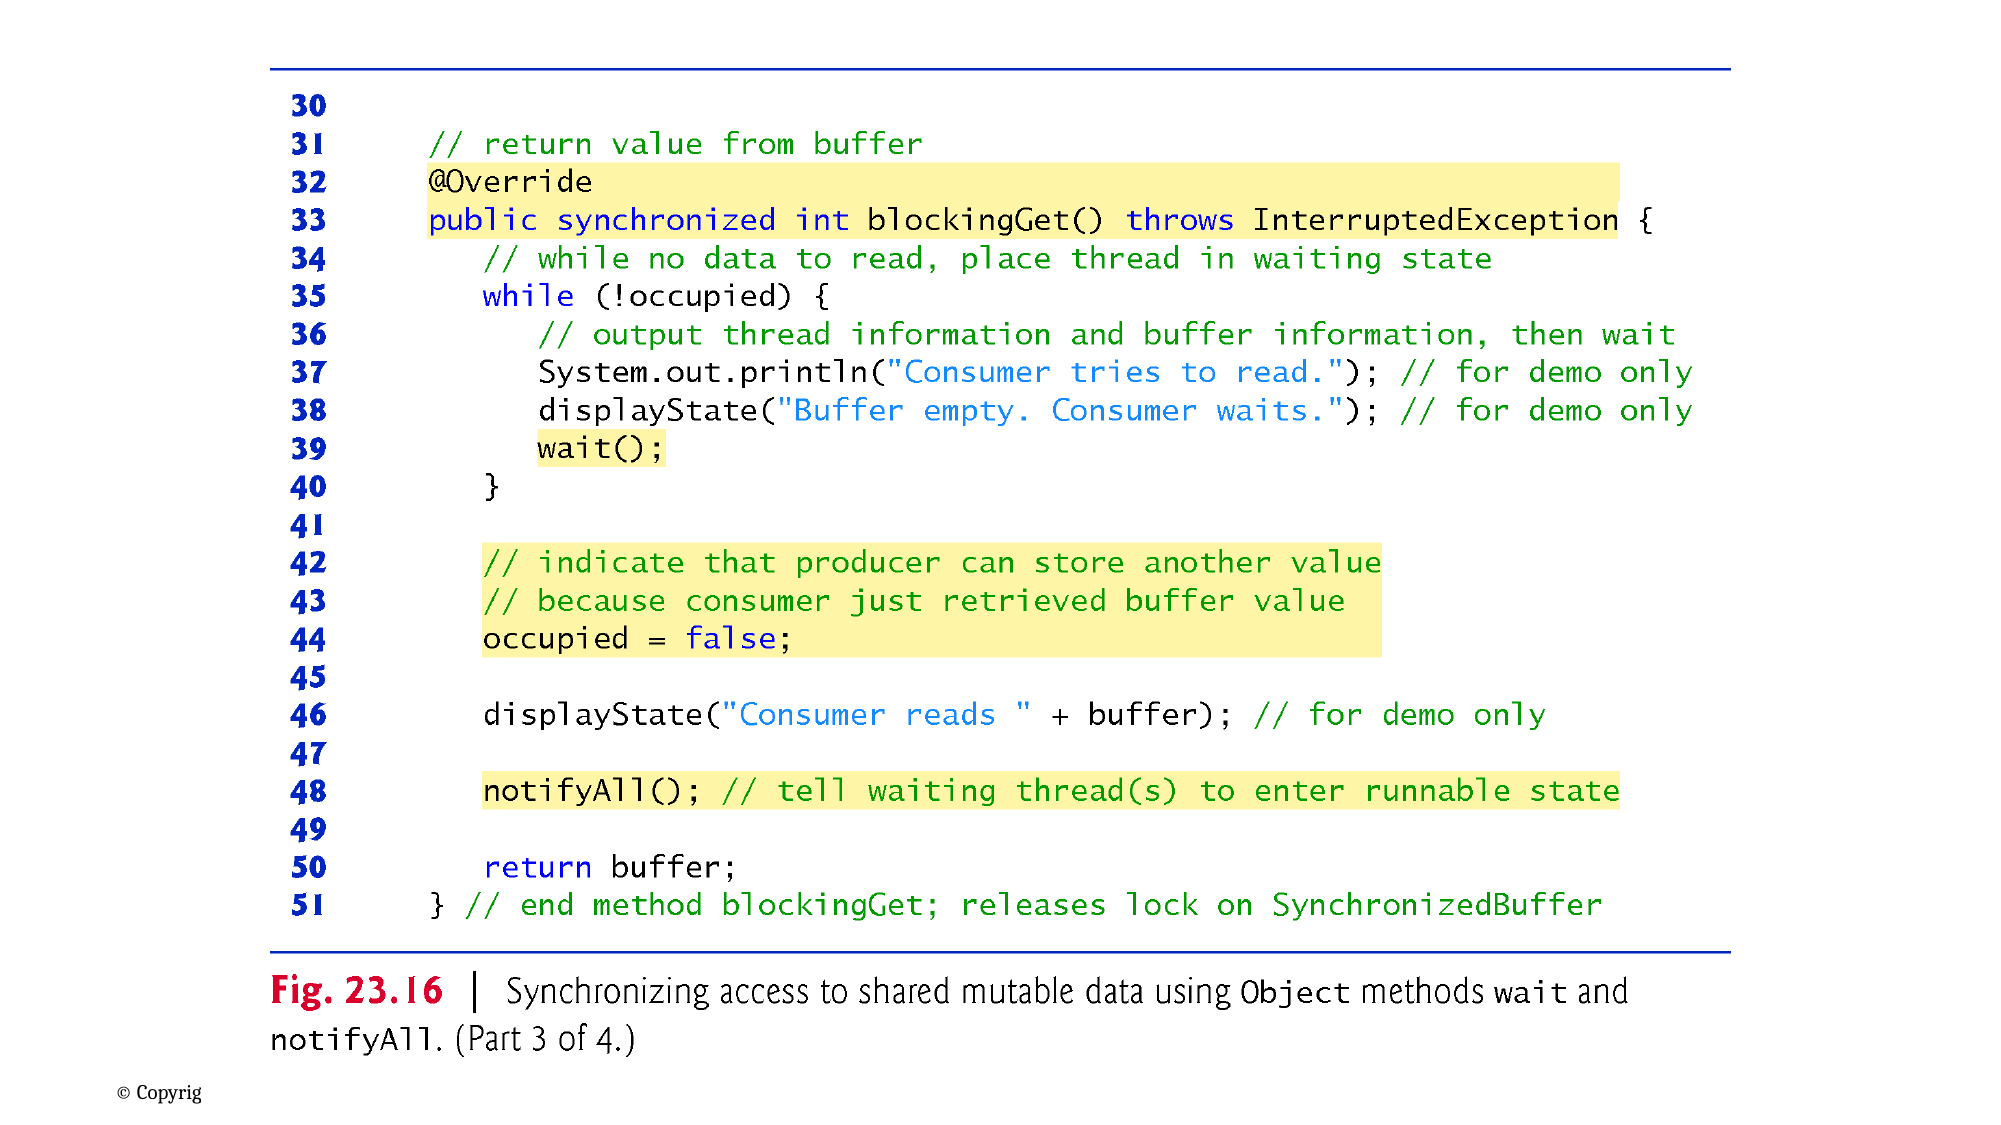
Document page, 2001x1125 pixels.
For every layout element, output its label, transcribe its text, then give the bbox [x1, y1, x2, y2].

picture [201, 0, 1799, 1125]
footer © Copyright 1992-2018 by Pearson Education, Inc. All Rights Reserved. [99, 1051, 194, 1112]
